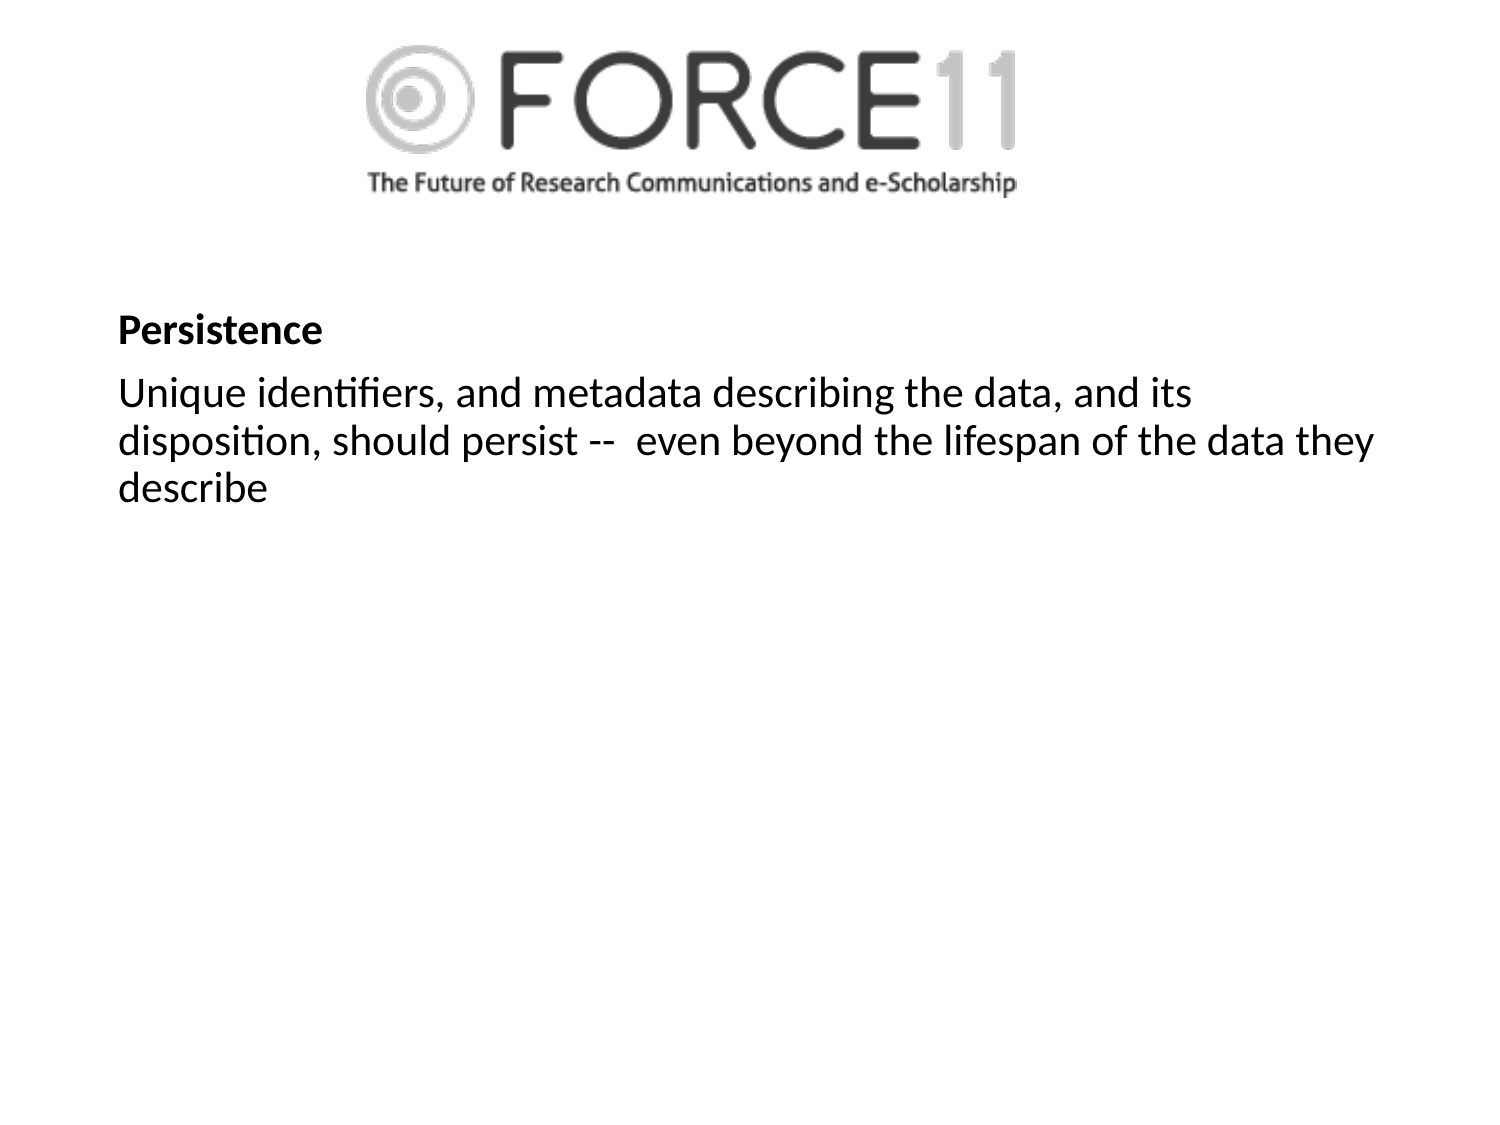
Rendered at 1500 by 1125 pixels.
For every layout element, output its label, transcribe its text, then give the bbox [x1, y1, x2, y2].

picture [366, 45, 1017, 198]
list Persistence Unique identifiers, and metadata describing the data, and its disposition, should persist -- even beyond the lifespan of the data they describe [103, 299, 1397, 1014]
